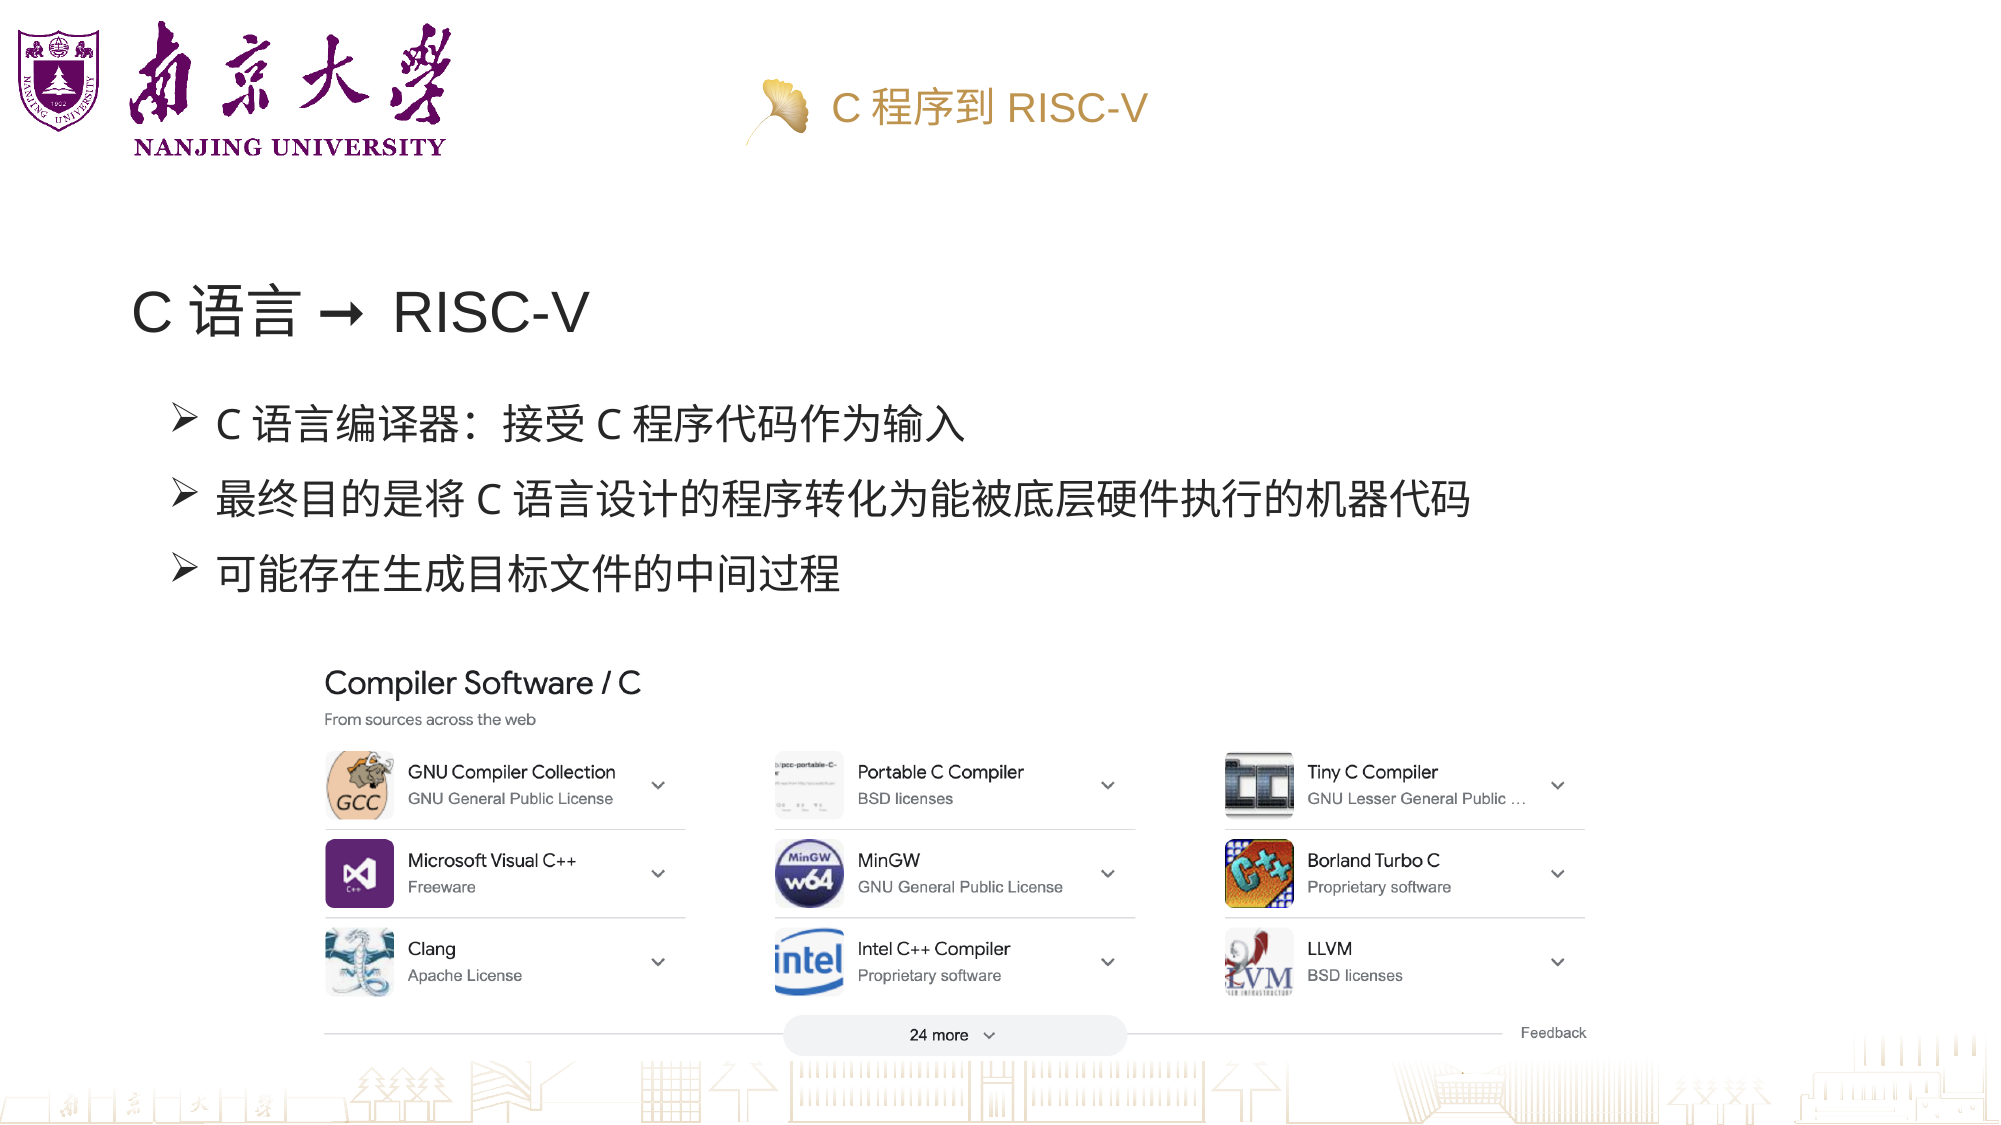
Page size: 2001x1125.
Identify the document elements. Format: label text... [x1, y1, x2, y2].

text_box C程序到RISC-V [816, 73, 1226, 139]
picture [731, 64, 830, 169]
picture [18, 21, 451, 160]
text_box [116, 249, 1843, 599]
picture [317, 657, 1593, 1061]
